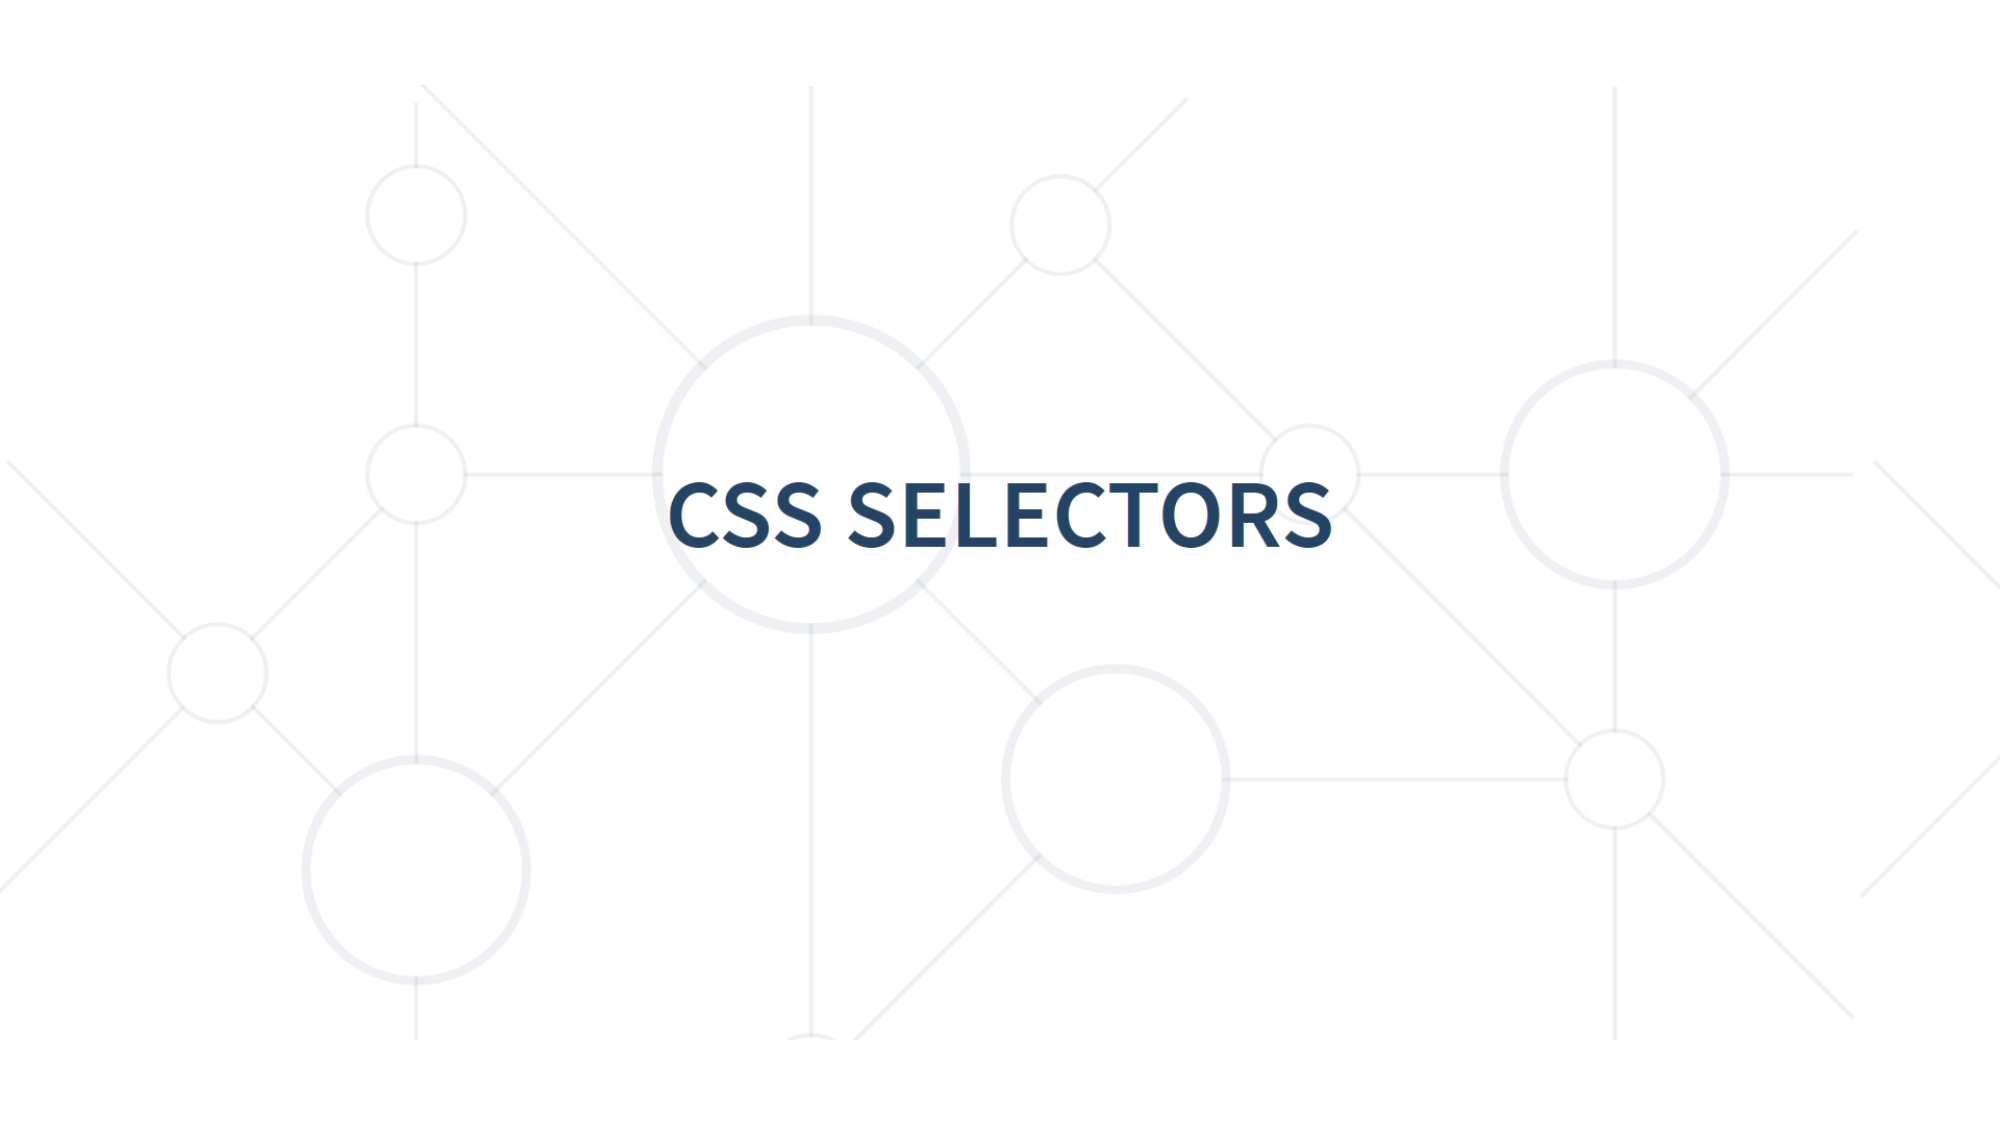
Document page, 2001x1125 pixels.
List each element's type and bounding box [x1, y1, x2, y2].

picture [0, 85, 2000, 1040]
